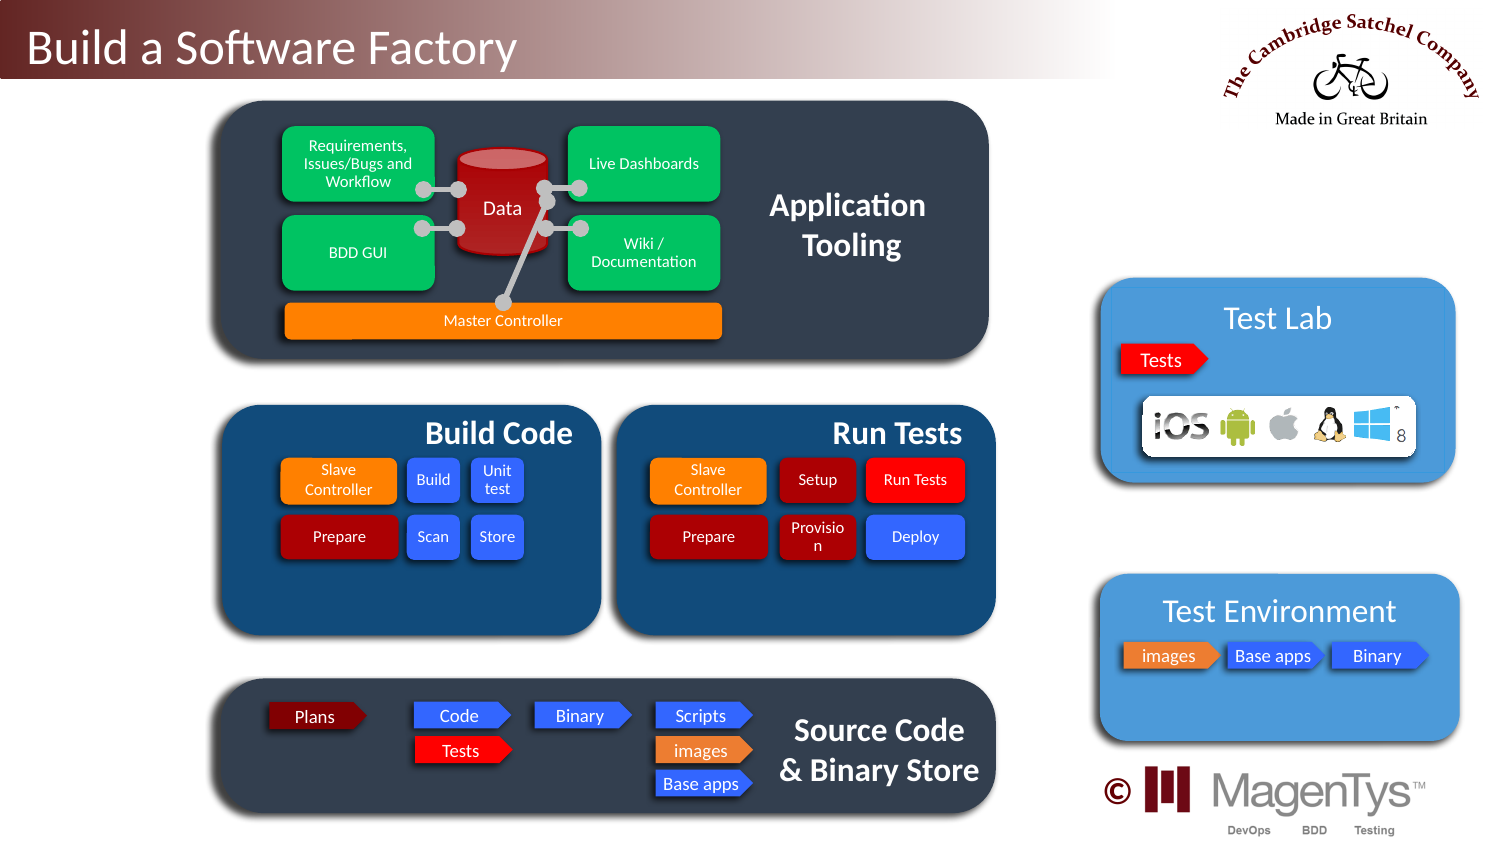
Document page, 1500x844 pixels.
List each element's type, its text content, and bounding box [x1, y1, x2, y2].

text_box Application Tooling [754, 175, 949, 271]
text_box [1099, 573, 1461, 742]
text_box Wiki / Documentation [567, 215, 721, 291]
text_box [1086, 759, 1432, 842]
text_box Data [457, 146, 549, 256]
text_box [220, 100, 989, 359]
text_box Plans [268, 701, 368, 731]
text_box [1100, 277, 1457, 484]
text_box Base apps [654, 768, 754, 798]
picture [1220, 8, 1483, 129]
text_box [616, 402, 997, 636]
text_box Scripts [654, 700, 754, 730]
text_box Tests [414, 735, 514, 765]
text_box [221, 402, 602, 636]
subtitle Build a Software Factory [11, 6, 855, 115]
text_box [220, 678, 990, 814]
text_box Source Code & Binary Store [764, 700, 995, 796]
text_box Binary [533, 700, 633, 730]
text_box Live Dashboards [567, 126, 721, 202]
text_box Code [412, 700, 513, 730]
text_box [284, 302, 723, 340]
text_box BDD GUI [282, 215, 435, 291]
text_box images [654, 735, 754, 765]
text_box Requirements, Issues/Bugs and Workflow [282, 126, 435, 202]
